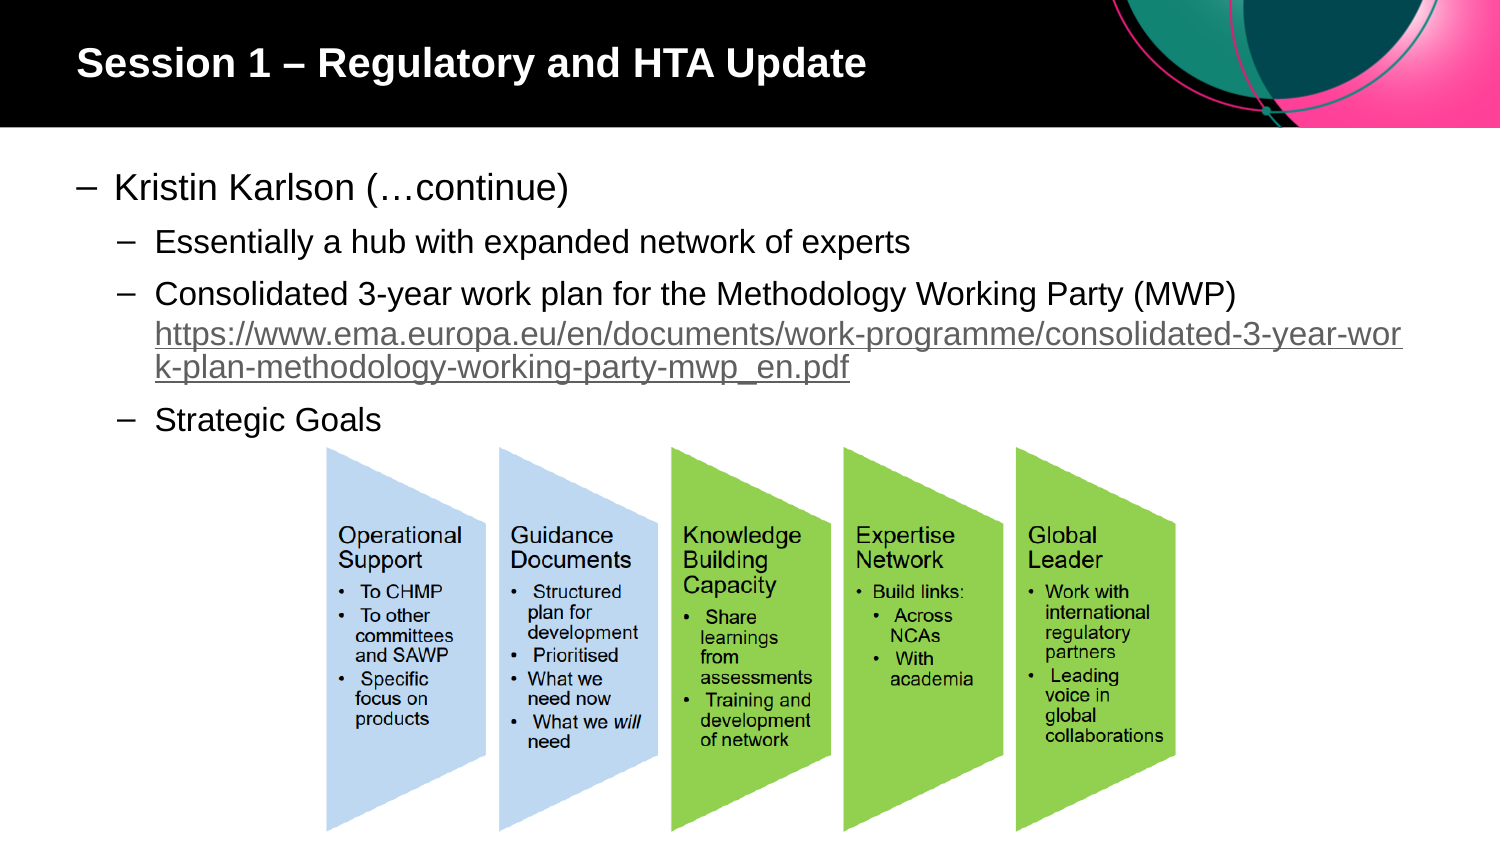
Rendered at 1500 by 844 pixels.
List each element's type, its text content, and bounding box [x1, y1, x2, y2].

picture [1101, 0, 1500, 128]
list Kristin Karlson (…continue) Essentially a hub with expanded network of experts Consolidated 3-year work plan for the Methodology Working Party (MWP) https://www.ema.europa.eu/en/documents/work-programme/consolidated-3-year-work-plan-methodology-working-party-mwp_en.pdf Strategic Goals [76, 155, 1427, 757]
picture [316, 444, 1184, 833]
title Session 1 – Regulatory and HTA Update [76, 5, 1427, 122]
